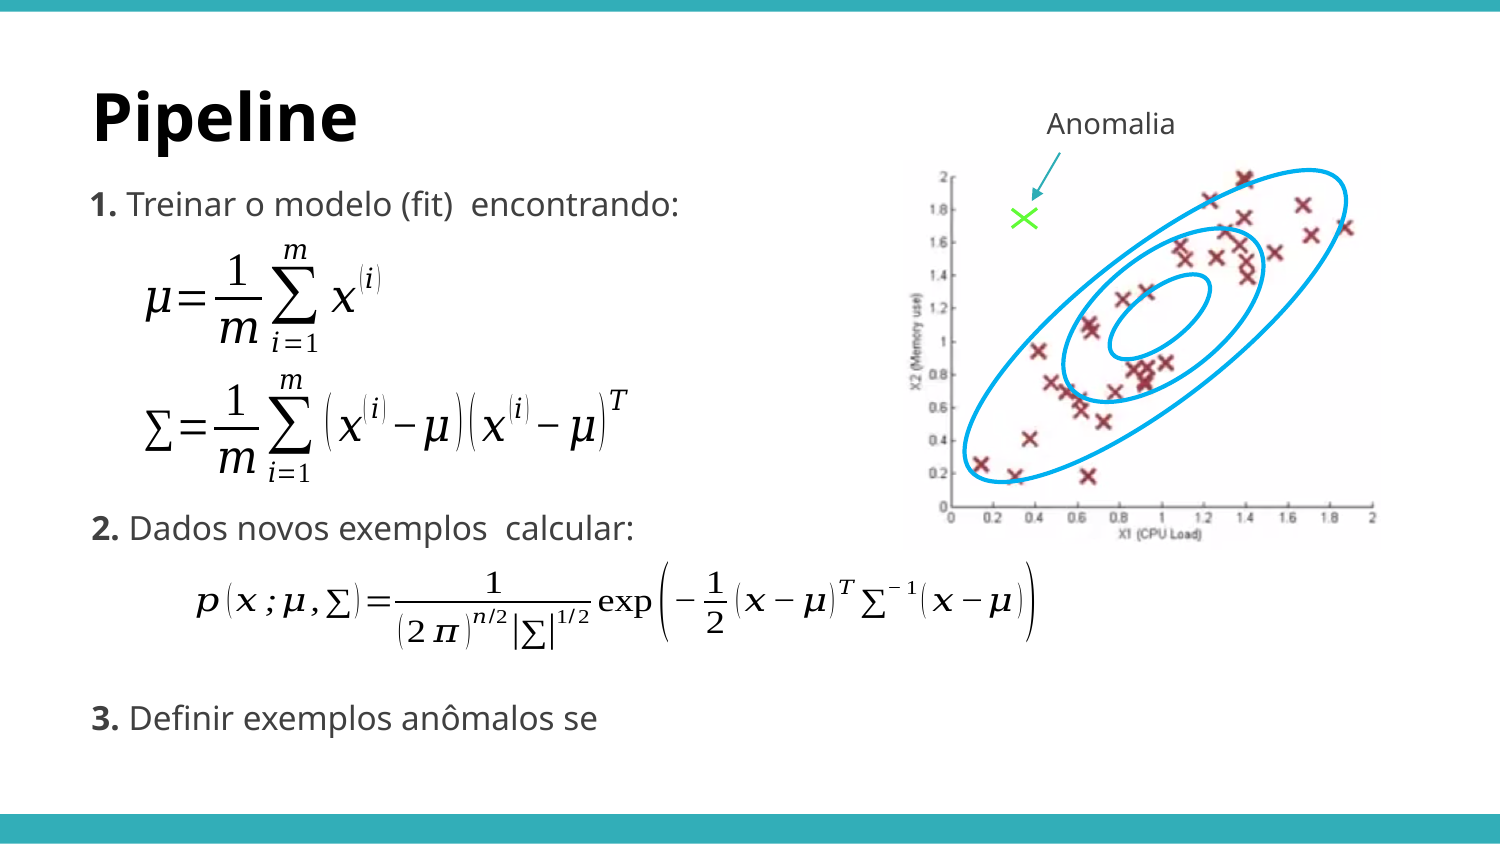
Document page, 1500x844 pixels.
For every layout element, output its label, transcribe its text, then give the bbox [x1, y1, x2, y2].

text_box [1031, 152, 1061, 202]
text_box Pipeline [76, 67, 1223, 162]
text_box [1011, 208, 1038, 229]
text_box Anomalia [1031, 93, 1339, 153]
picture [903, 160, 1381, 551]
